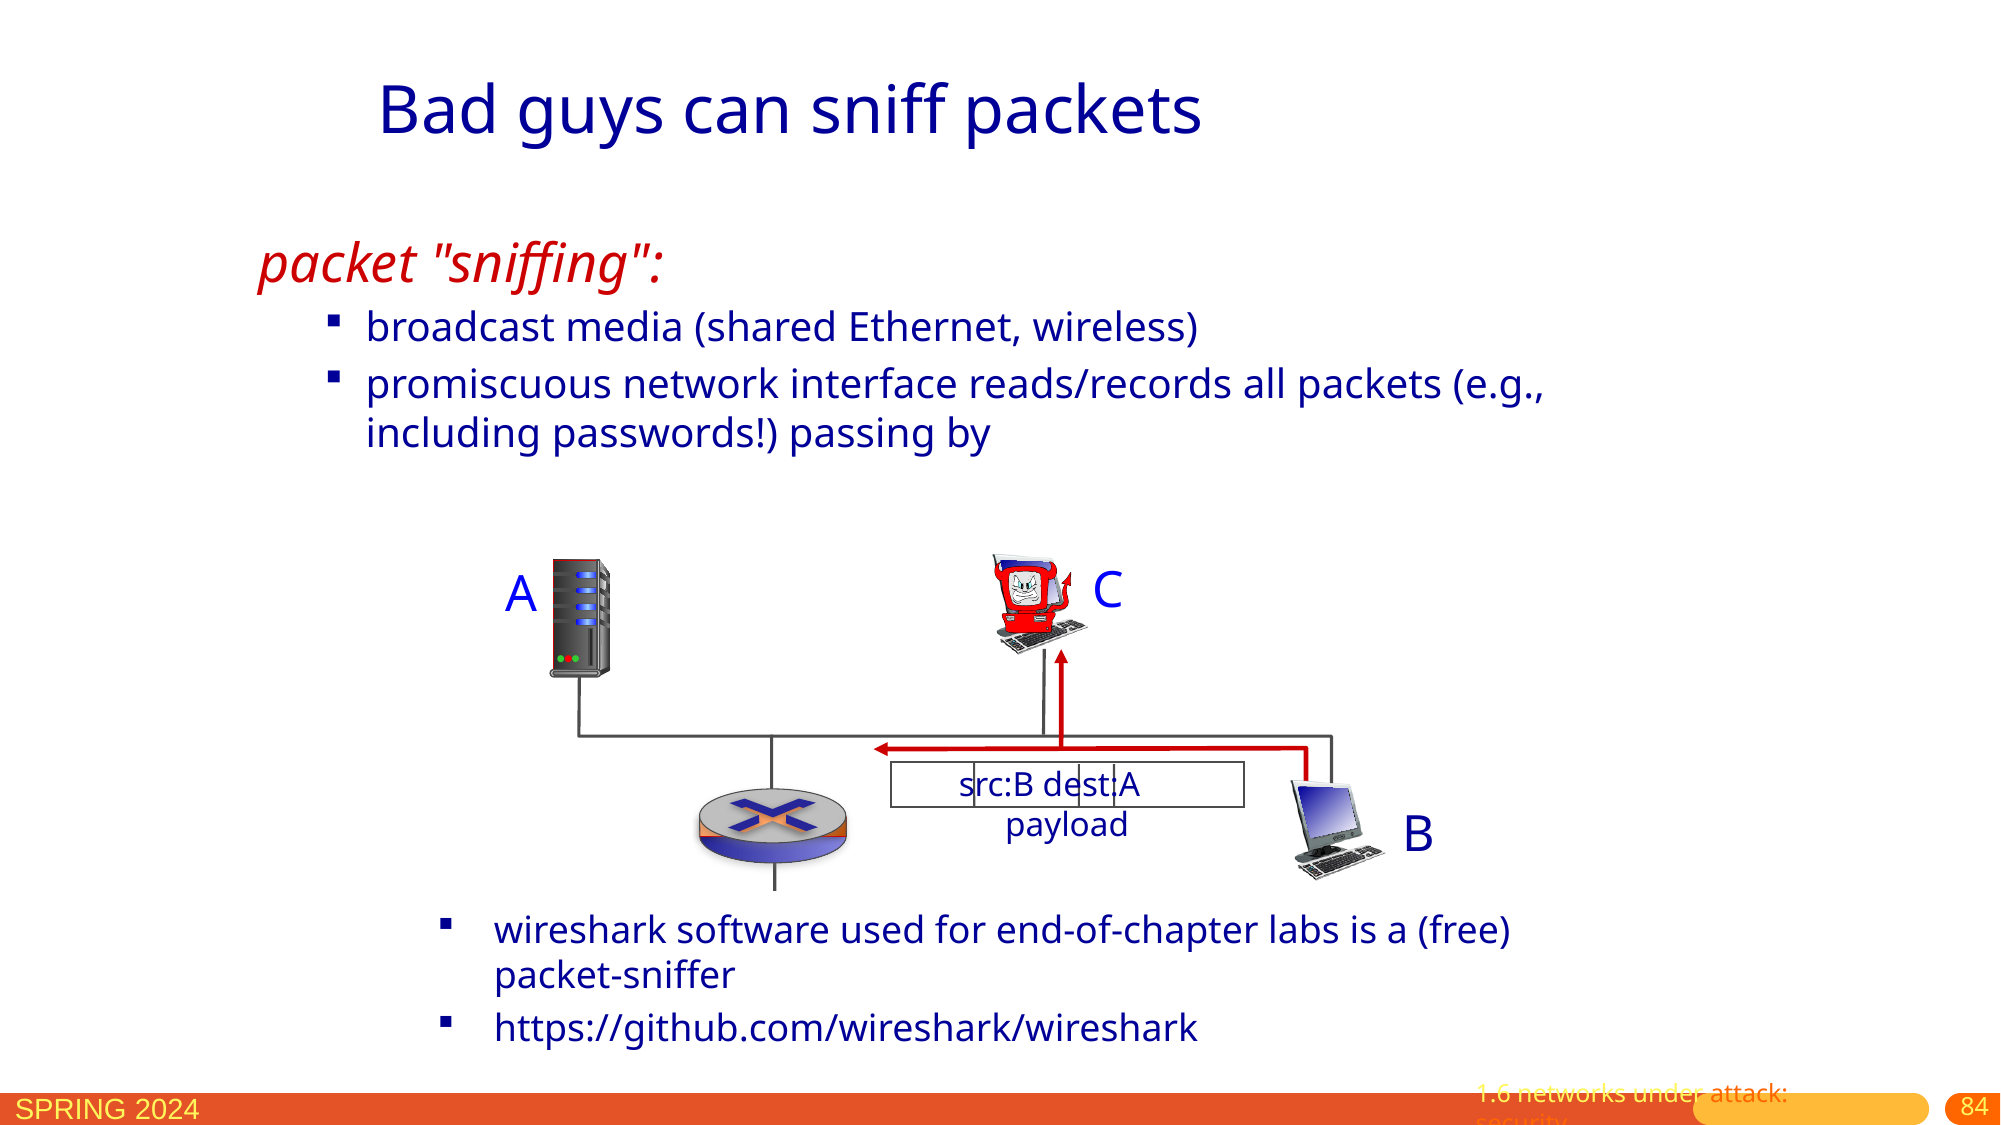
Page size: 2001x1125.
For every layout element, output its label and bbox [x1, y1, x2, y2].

list [244, 221, 1569, 465]
footer [1460, 1091, 1901, 1123]
text_box [490, 549, 1450, 888]
text_box [347, 898, 1623, 1050]
title [362, 12, 1638, 201]
slide_number [1944, 1092, 2000, 1125]
picture [993, 560, 1072, 634]
